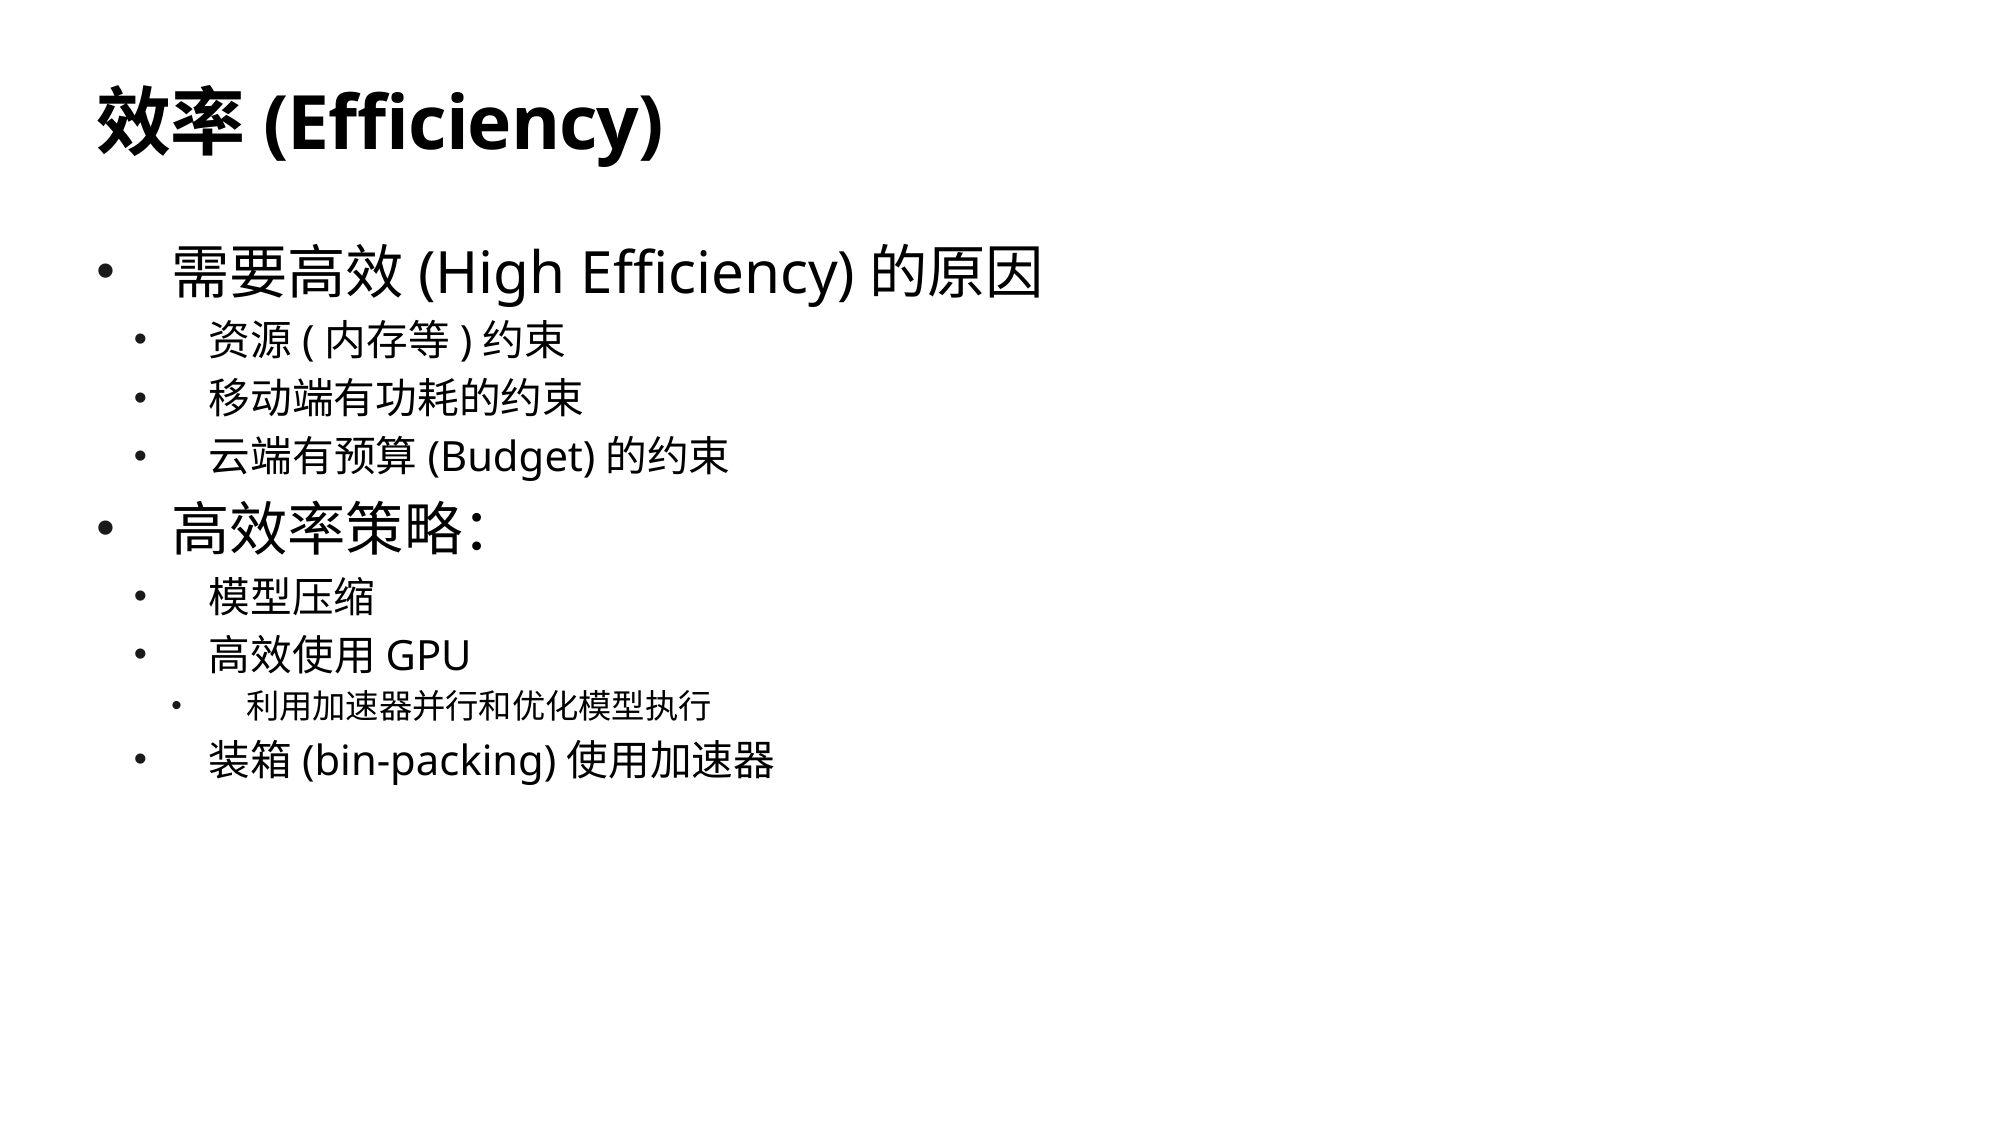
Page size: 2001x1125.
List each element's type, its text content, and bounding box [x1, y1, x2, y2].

list 需要高效(High Efficiency)的原因 资源(内存等)约束 移动端有功耗的约束 云端有预算(Budget)的约束 高效率策略： 模型压缩 高效使用GPU 利用加速器并行和优化模型执行 装箱(bin-packing)使用加速器 [96, 235, 1904, 961]
title 效率(Efficiency) [96, 75, 1904, 166]
